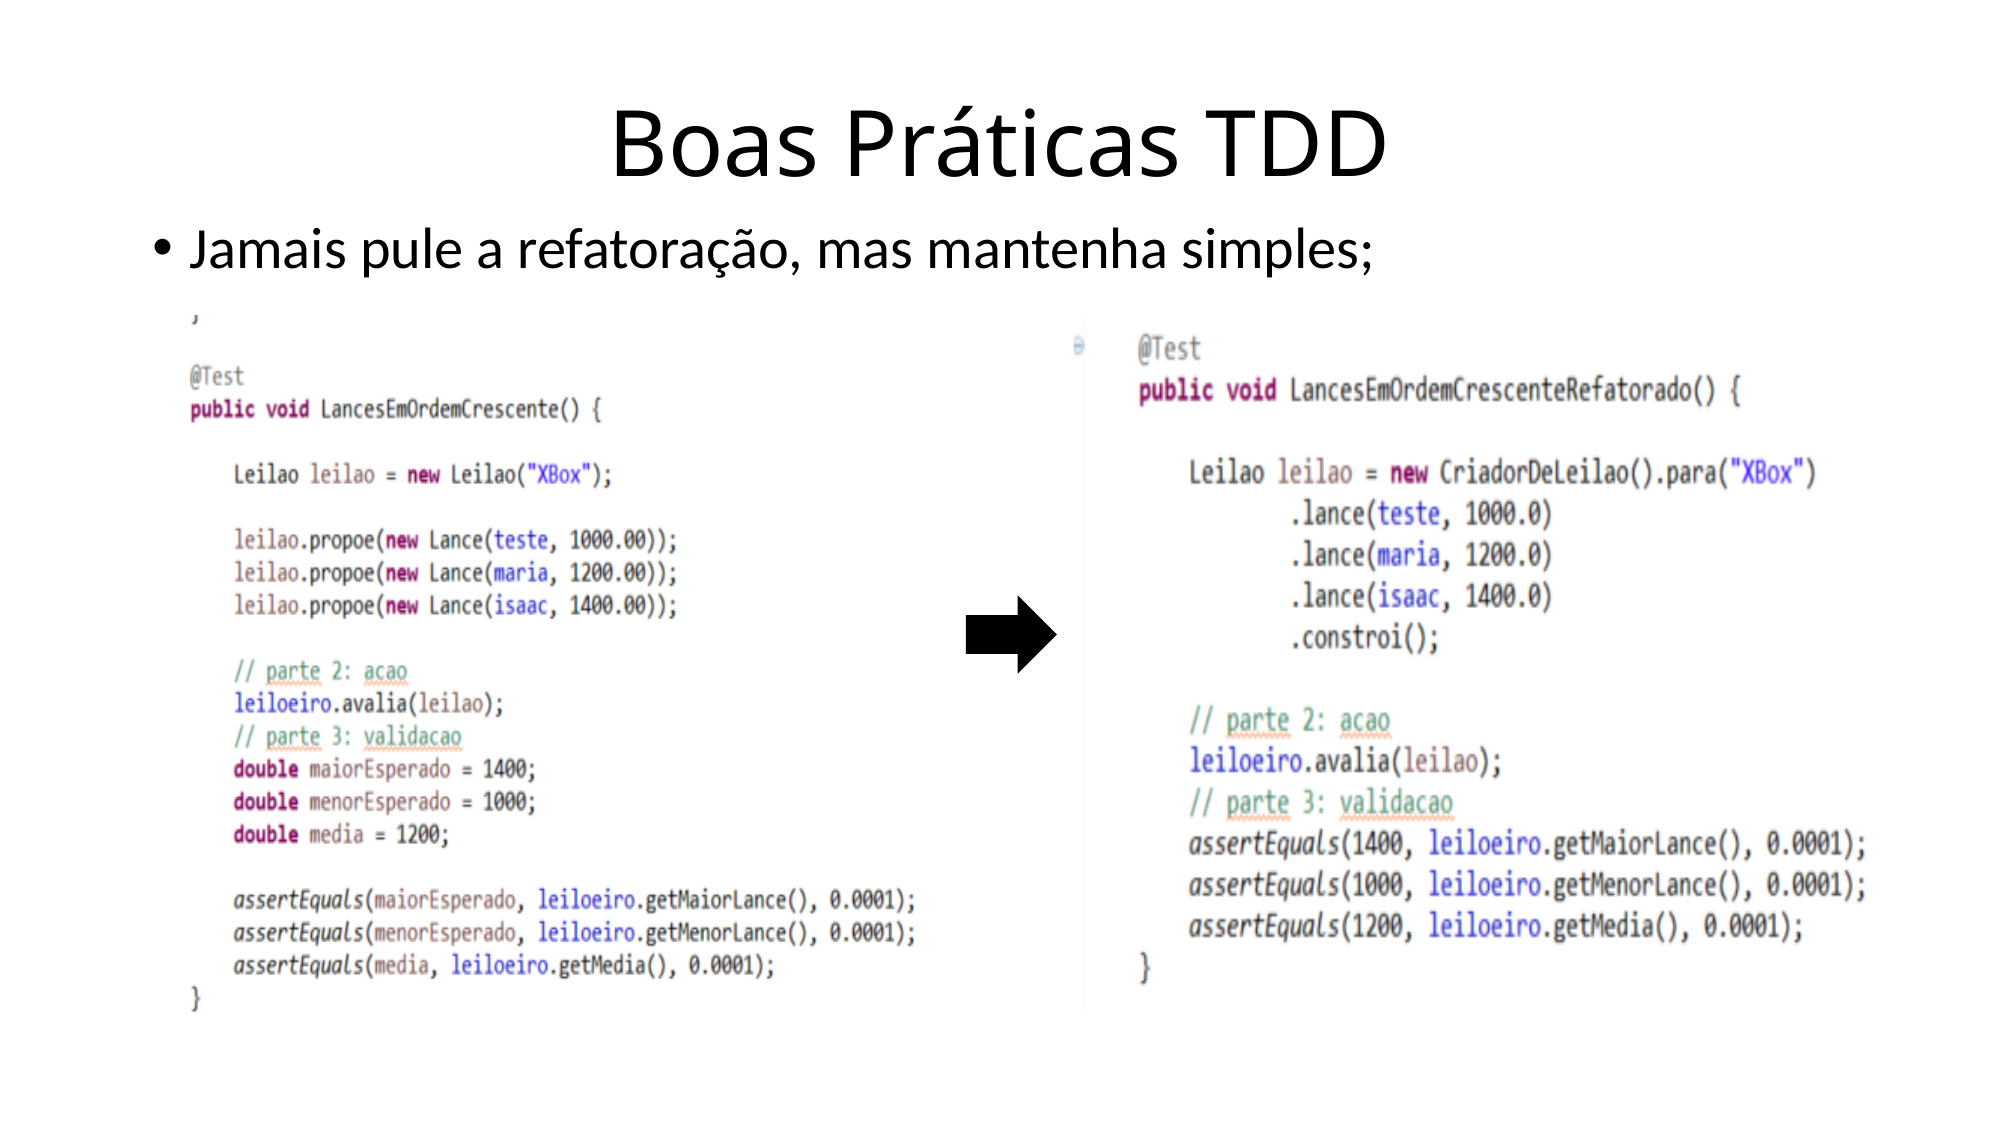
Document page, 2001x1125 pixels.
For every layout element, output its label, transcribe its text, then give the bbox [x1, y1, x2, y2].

title Boas Práticas TDD [137, 59, 1863, 211]
picture [155, 315, 949, 1028]
list Jamais pule a refatoração, mas mantenha simples; [137, 211, 1863, 1014]
picture [1073, 315, 1904, 1014]
text_box [965, 595, 1057, 674]
